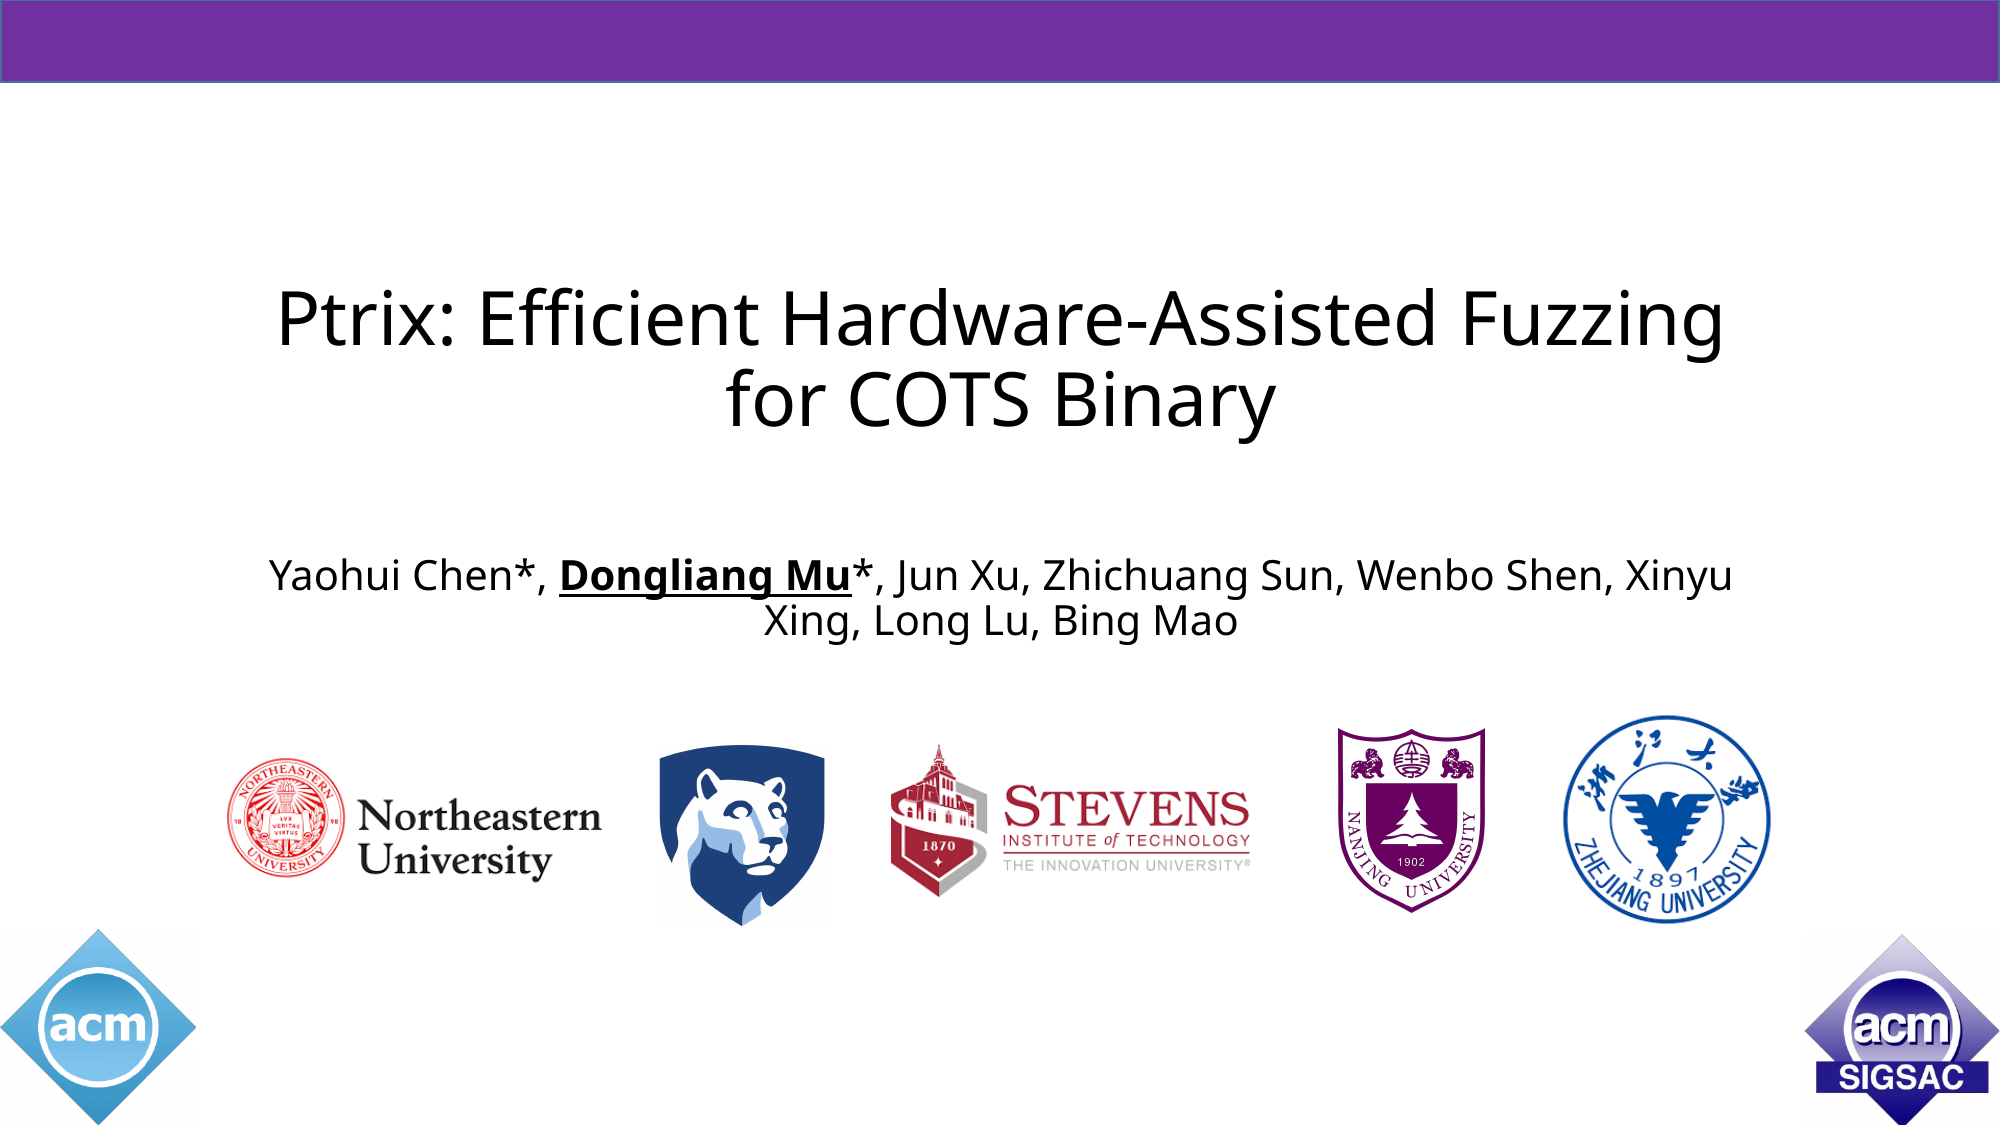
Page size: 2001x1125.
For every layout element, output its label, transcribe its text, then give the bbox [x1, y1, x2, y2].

picture [891, 744, 1250, 897]
picture [1804, 933, 2000, 1125]
subtitle Yaohui Chen*, Dongliang Mu*, Jun Xu, Zhichuang Sun, Wenbo Shen, Xinyu Xing, Long Lu, Bing Mao [218, 546, 1785, 701]
picture [1338, 728, 1485, 913]
picture [659, 744, 826, 928]
title Ptrix: Efficient Hardware-Assisted Fuzzing for COTS Binary [218, 148, 1785, 540]
text_box [0, 0, 2000, 83]
picture [1549, 702, 1784, 937]
picture [0, 929, 196, 1125]
picture [218, 749, 611, 890]
